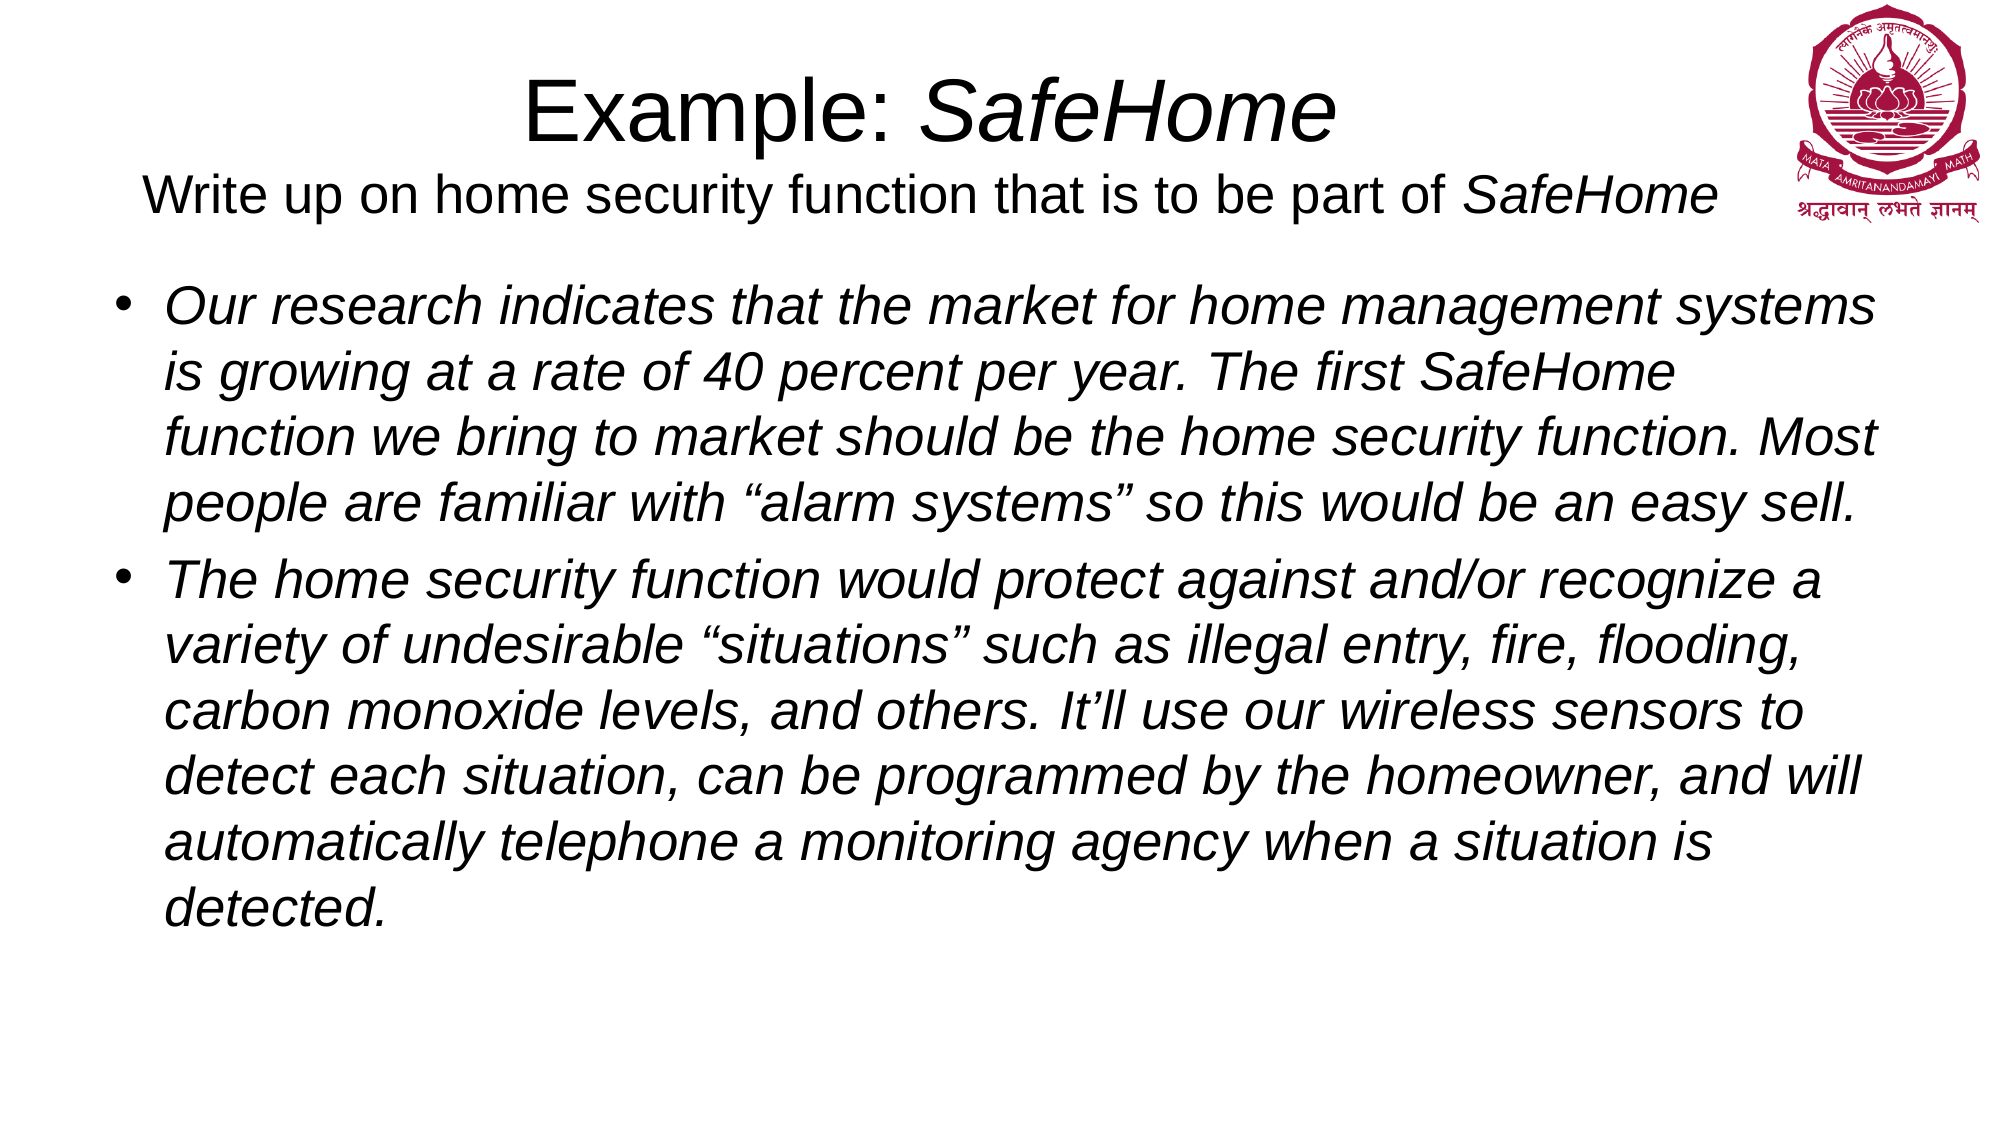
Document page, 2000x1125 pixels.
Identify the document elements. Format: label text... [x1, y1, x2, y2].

title Example: SafeHome Write up on home security function that is to be part of SafeHome [99, 45, 1763, 233]
picture [1776, 1, 2000, 225]
list Our research indicates that the market for home management systems is growing at a rate of 40 percent per year. The first SafeHome function we bring to market should be the home security function. Most people are familiar with “alarm systems” so this would be an easy sell. The home security function would protect against and/or recognize a variety of undesirable “situations” such as illegal entry, fire, flooding, carbon monoxide levels, and others. It’ll use our wireless sensors to detect each situation, can be programmed by the homeowner, and will automatically telephone a monitoring agency when a situation is detected. [99, 262, 1900, 1005]
